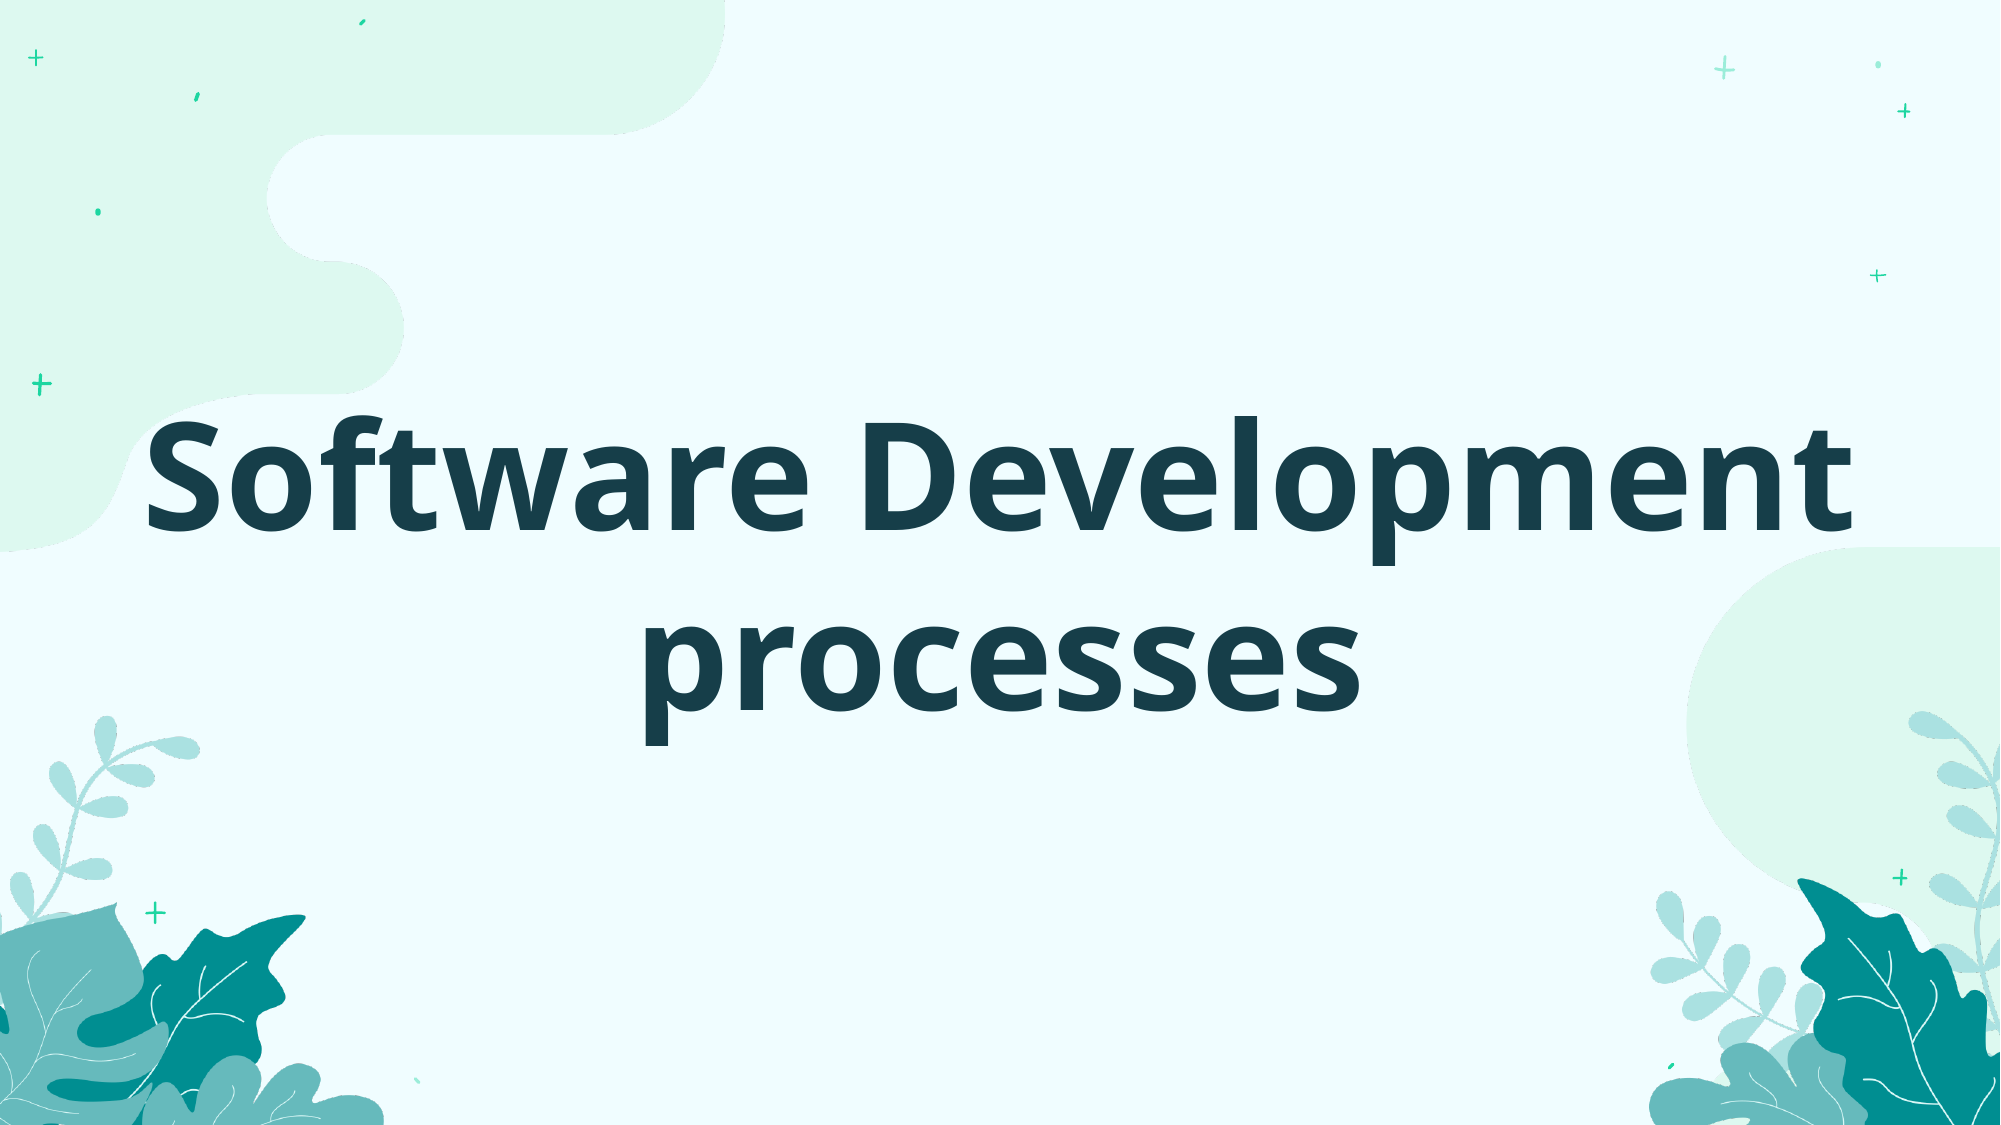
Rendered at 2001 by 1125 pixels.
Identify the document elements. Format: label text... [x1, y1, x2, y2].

picture [1649, 547, 2000, 1125]
text_box Software Development processes [47, 373, 1952, 748]
picture [0, 0, 725, 566]
picture [0, 715, 384, 1125]
